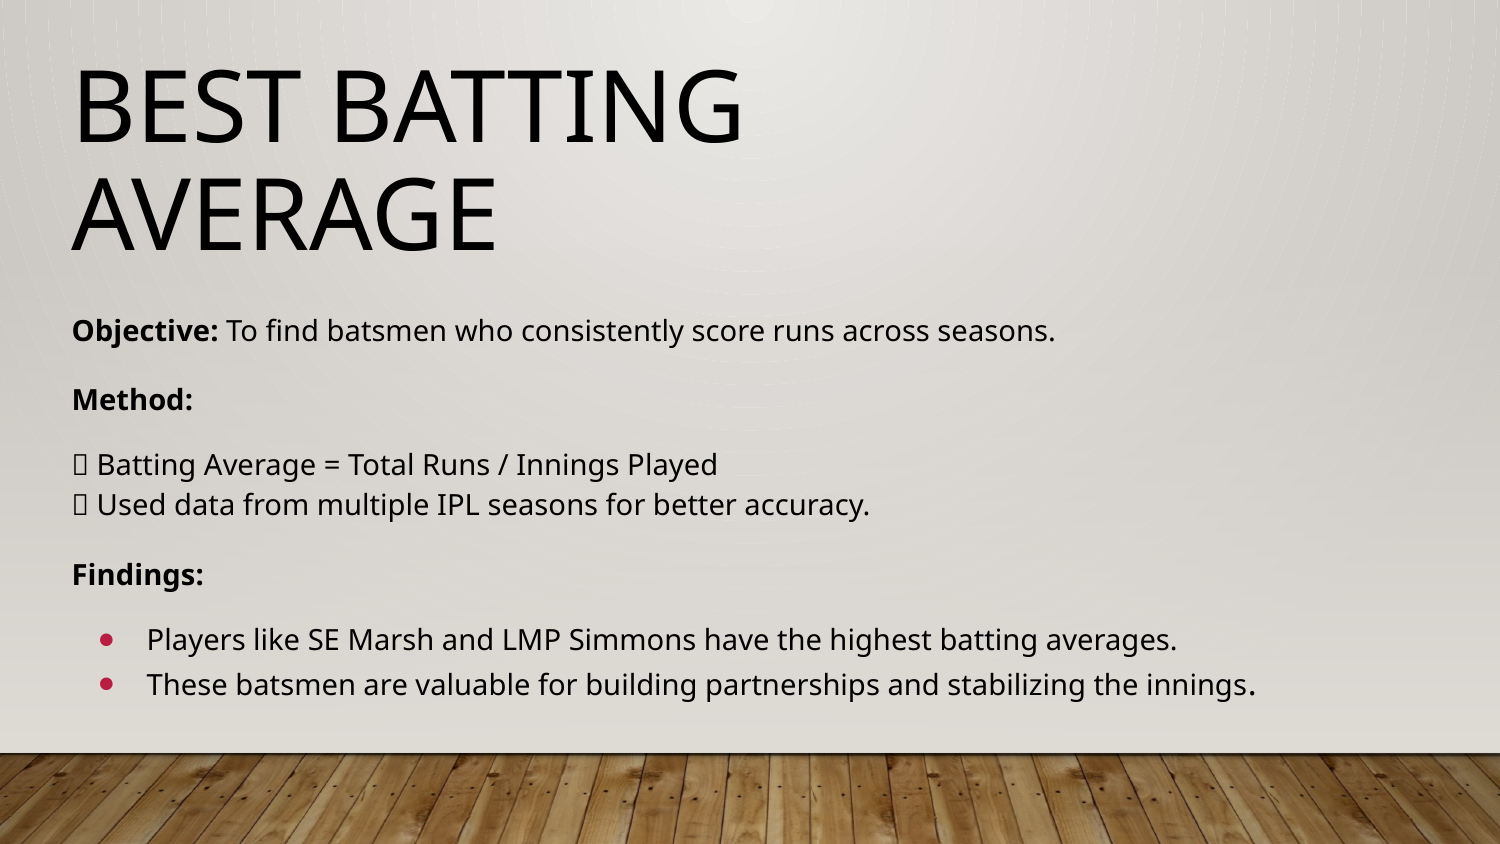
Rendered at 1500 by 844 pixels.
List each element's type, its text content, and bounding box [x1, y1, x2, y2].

title Best Batting Average [56, 41, 1167, 384]
list Objective: To find batsmen who consistently score runs across seasons. Method: ✅ Batting Average = Total Runs / Innings Played ✅ Used data from multiple IPL seasons for better accuracy. Findings: Players like SE Marsh and LMP Simmons have the highest batting averages. These batsmen are valuable for building partnerships and stabilizing the innings. [56, 241, 1474, 768]
picture [0, 753, 1500, 844]
